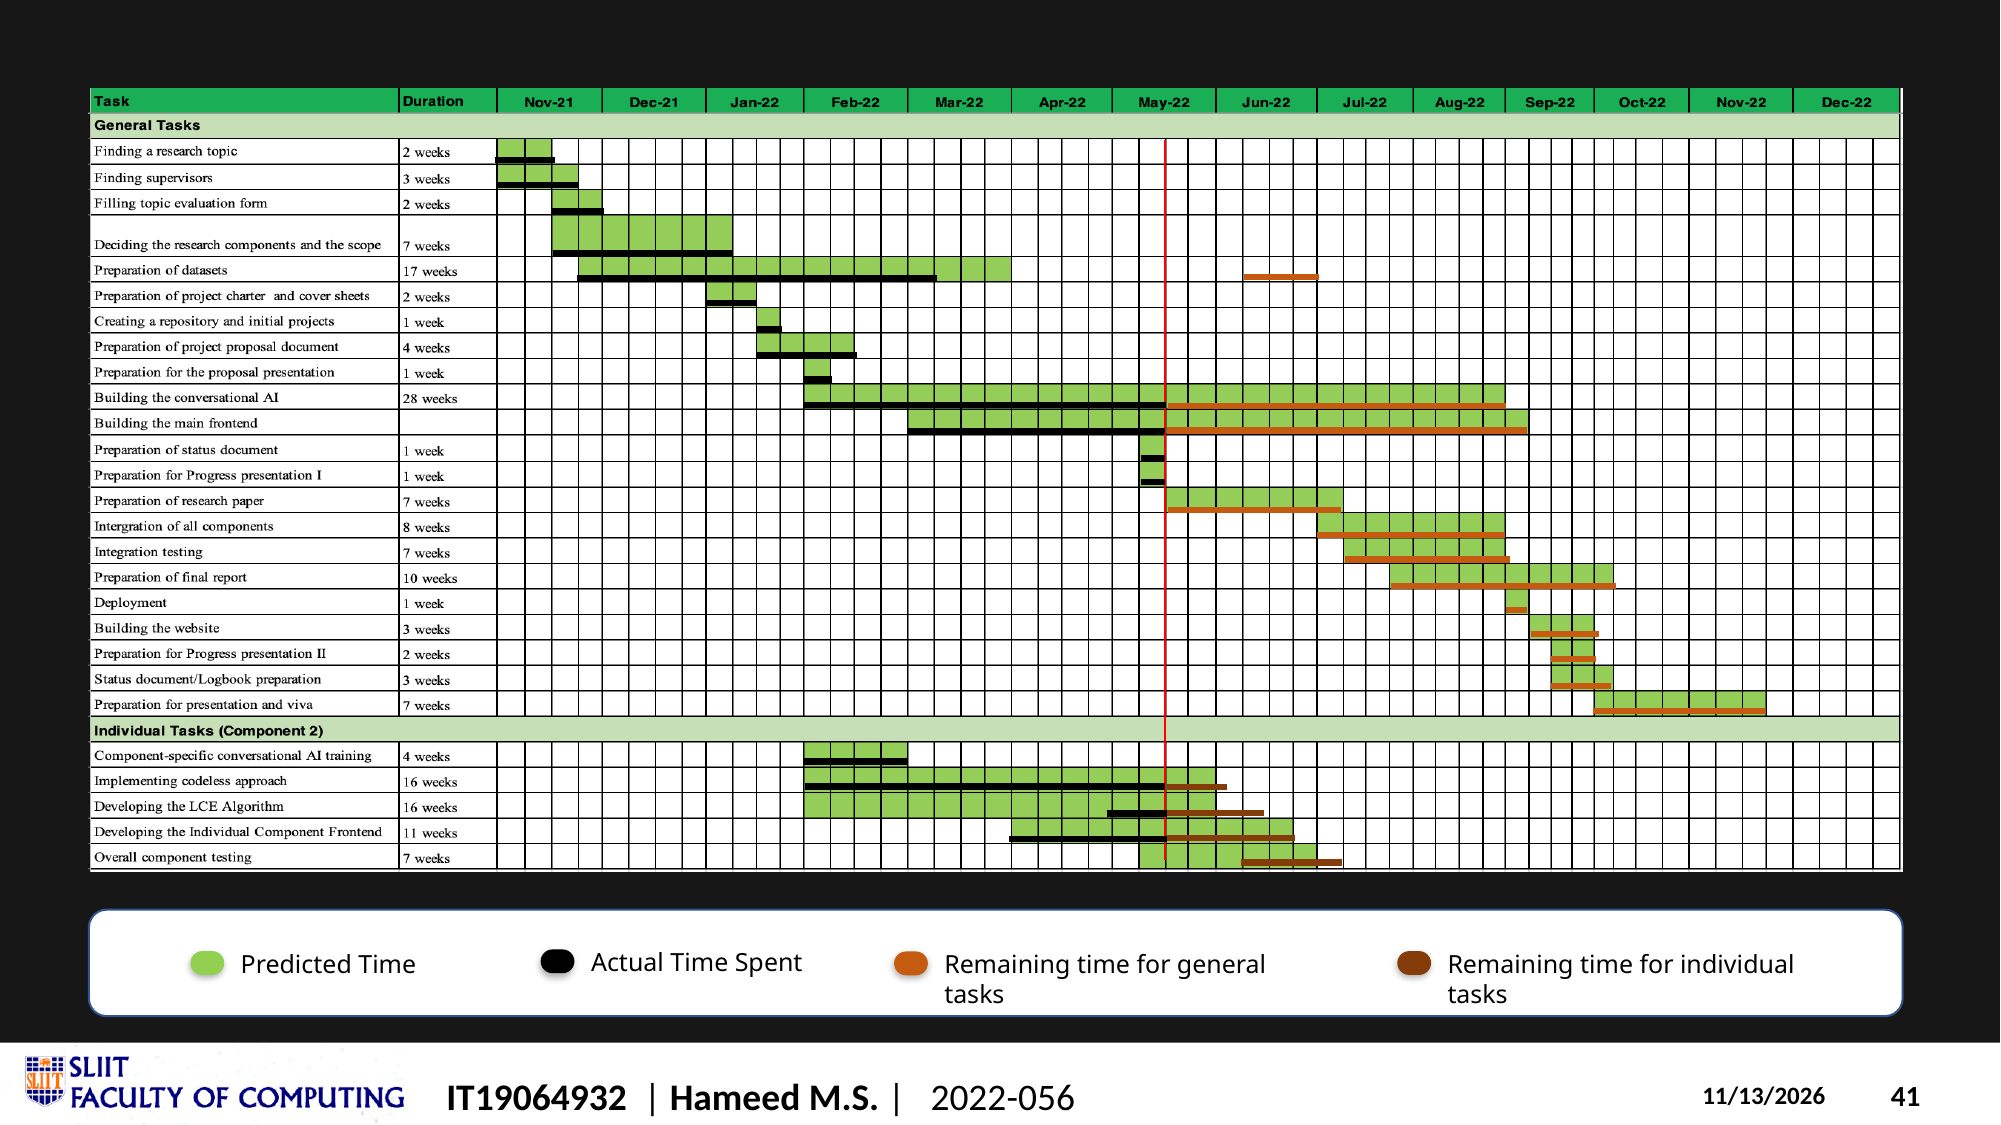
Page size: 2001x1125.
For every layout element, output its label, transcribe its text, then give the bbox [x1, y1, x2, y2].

text_box Remaining time for individual tasks [1432, 940, 1848, 1016]
picture [88, 88, 1903, 872]
picture [0, 1045, 413, 1125]
text_box [87, 908, 1904, 1018]
text_box [1396, 950, 1432, 976]
text_box Actual Time Spent [575, 938, 839, 984]
text_box [189, 950, 225, 976]
text_box [893, 950, 929, 977]
text_box [539, 948, 575, 975]
text_box Predicted Time [225, 940, 489, 986]
text_box Remaining time for general tasks [929, 940, 1307, 1016]
